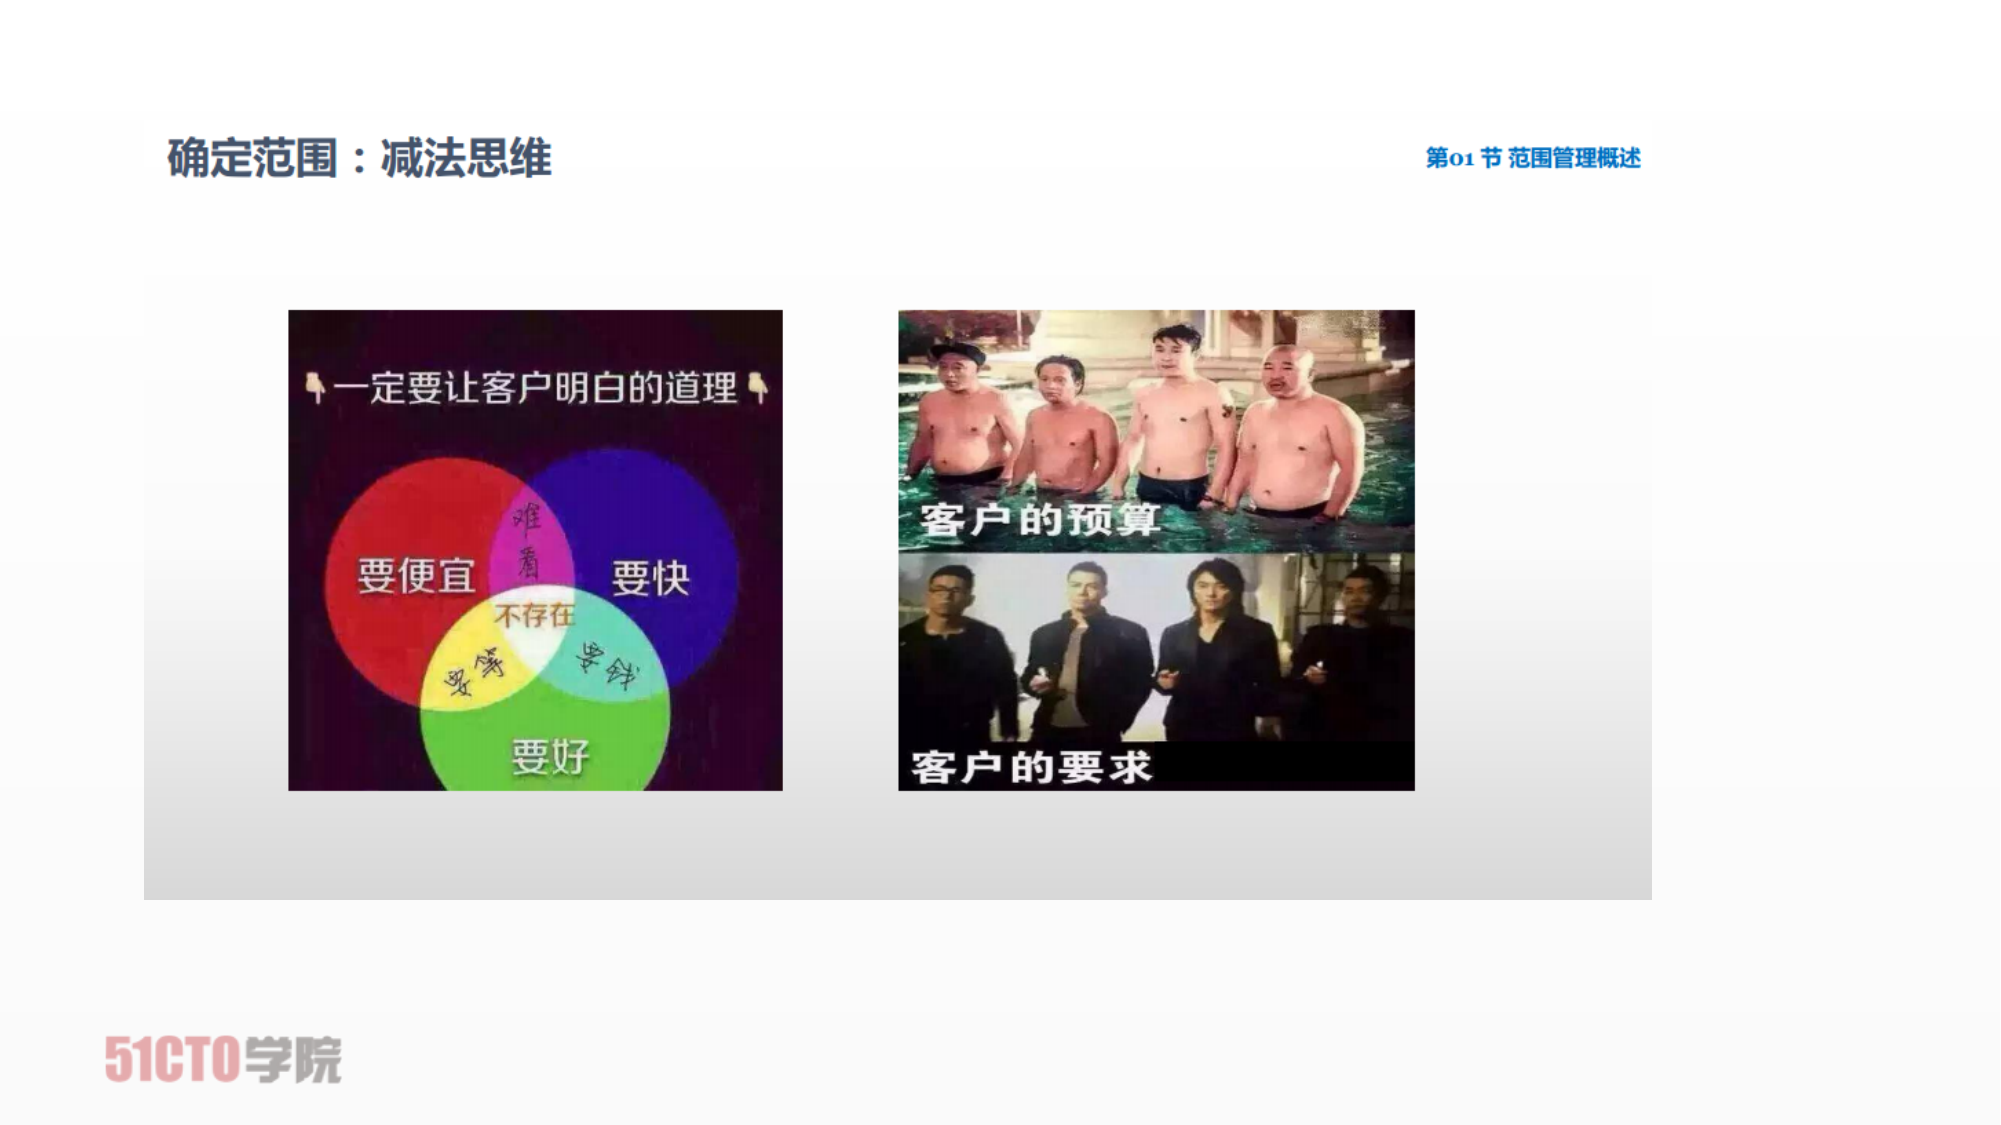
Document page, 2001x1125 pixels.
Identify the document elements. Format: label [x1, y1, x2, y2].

picture [45, 1002, 377, 1107]
picture [144, 120, 1652, 900]
